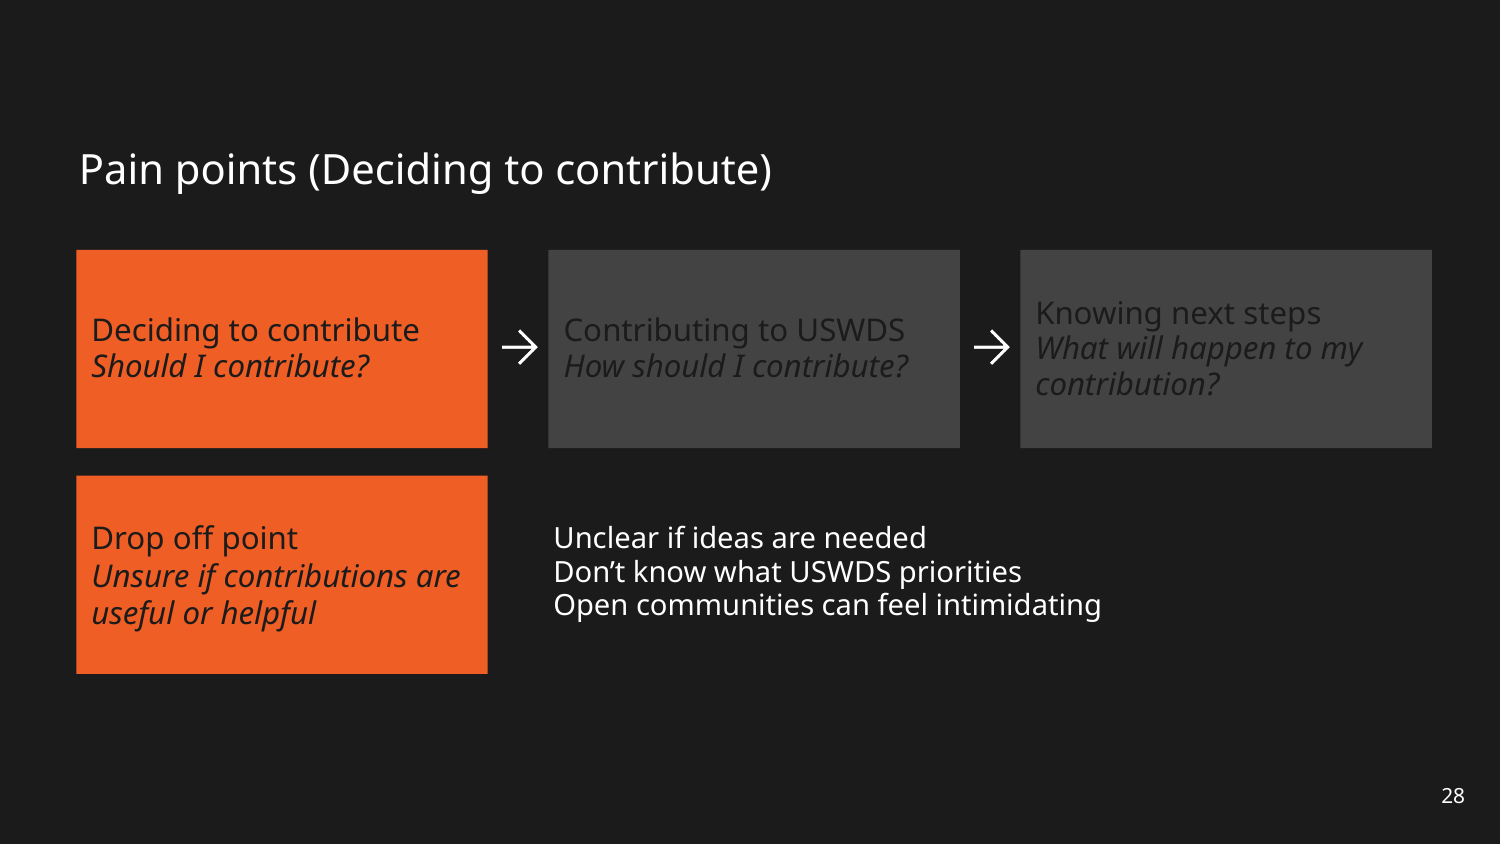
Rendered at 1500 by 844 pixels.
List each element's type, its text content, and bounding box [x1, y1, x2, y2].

list Contributing to USWDS How should I contribute? [548, 249, 960, 449]
picture [502, 329, 538, 365]
slide_number 28 [1389, 764, 1480, 830]
list Deciding to contribute Should I contribute? [76, 249, 488, 449]
picture [974, 329, 1010, 365]
title Pain points (Deciding to contribute) [64, 50, 1420, 208]
list Unclear if ideas are needed Don’t know what USWDS priorities Open communities can feel intimidating [493, 507, 1145, 665]
text_box Drop off point Unsure if contributions are useful or helpful [76, 475, 488, 674]
list Knowing next steps What will happen to my contribution? [1020, 249, 1432, 449]
